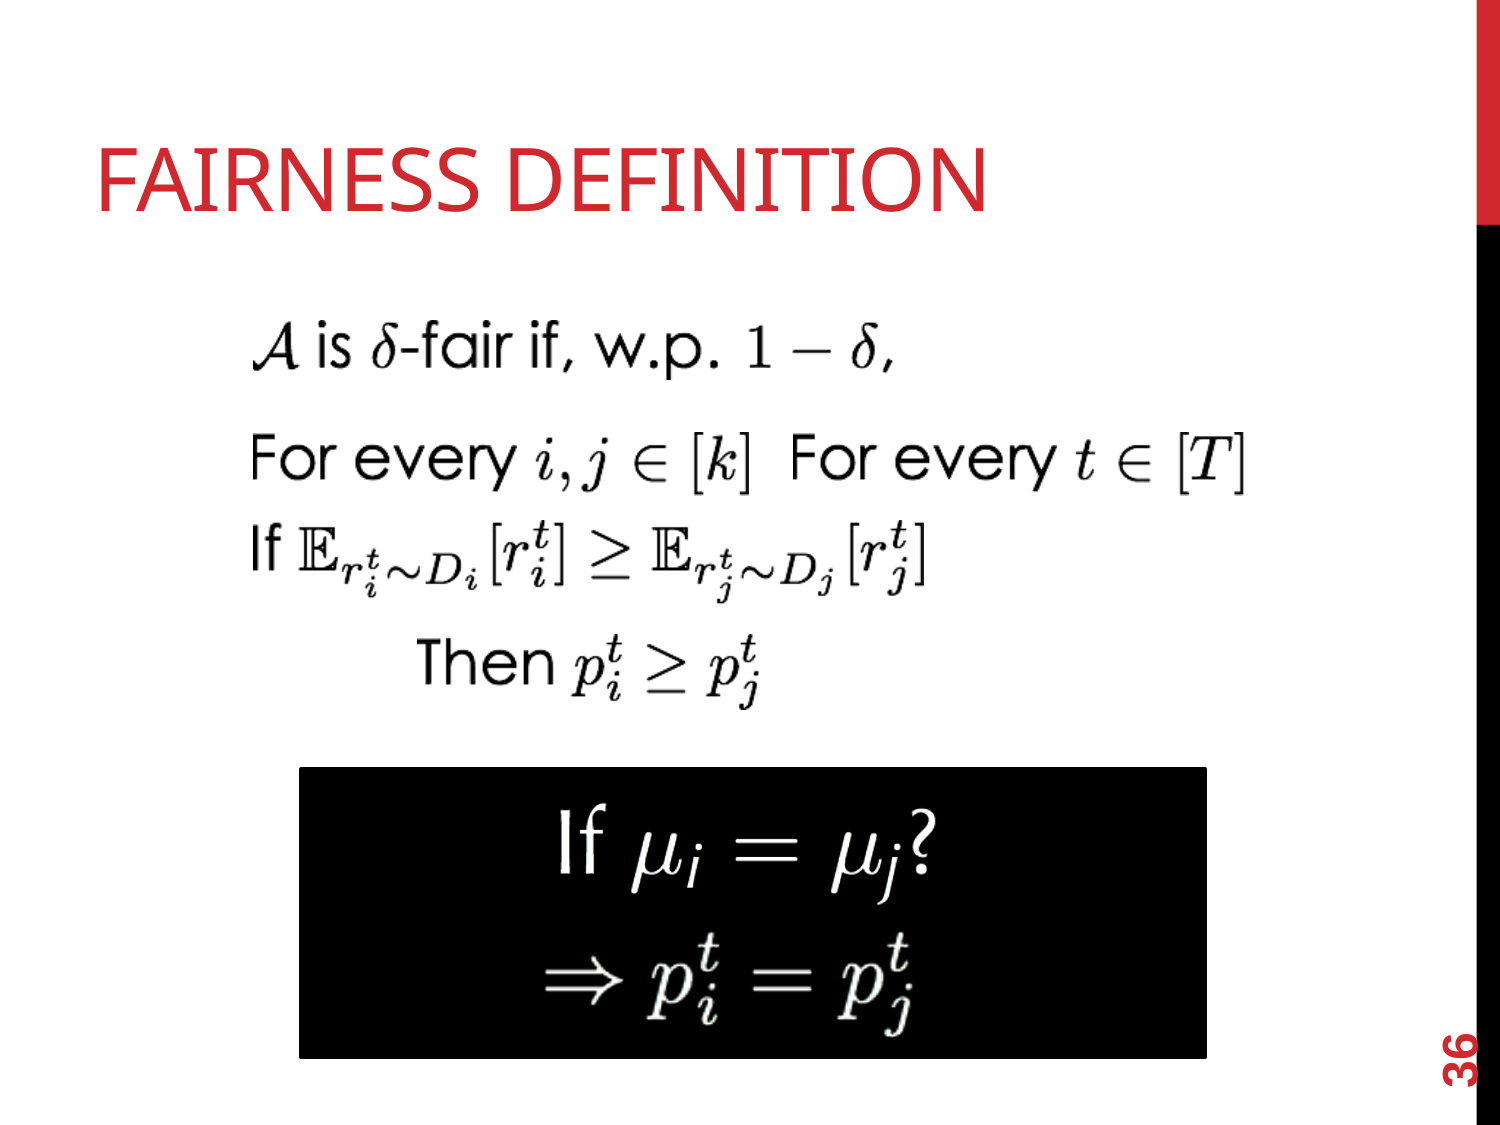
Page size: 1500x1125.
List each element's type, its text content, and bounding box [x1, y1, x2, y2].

picture [252, 320, 894, 380]
slide_number 36 [1427, 887, 1488, 1104]
picture [544, 926, 928, 1041]
title Fairness Definition [78, 51, 1359, 301]
picture [793, 432, 1246, 497]
text_box [299, 767, 1207, 1059]
picture [252, 520, 925, 605]
picture [554, 800, 946, 915]
picture [416, 633, 761, 710]
picture [252, 432, 749, 497]
